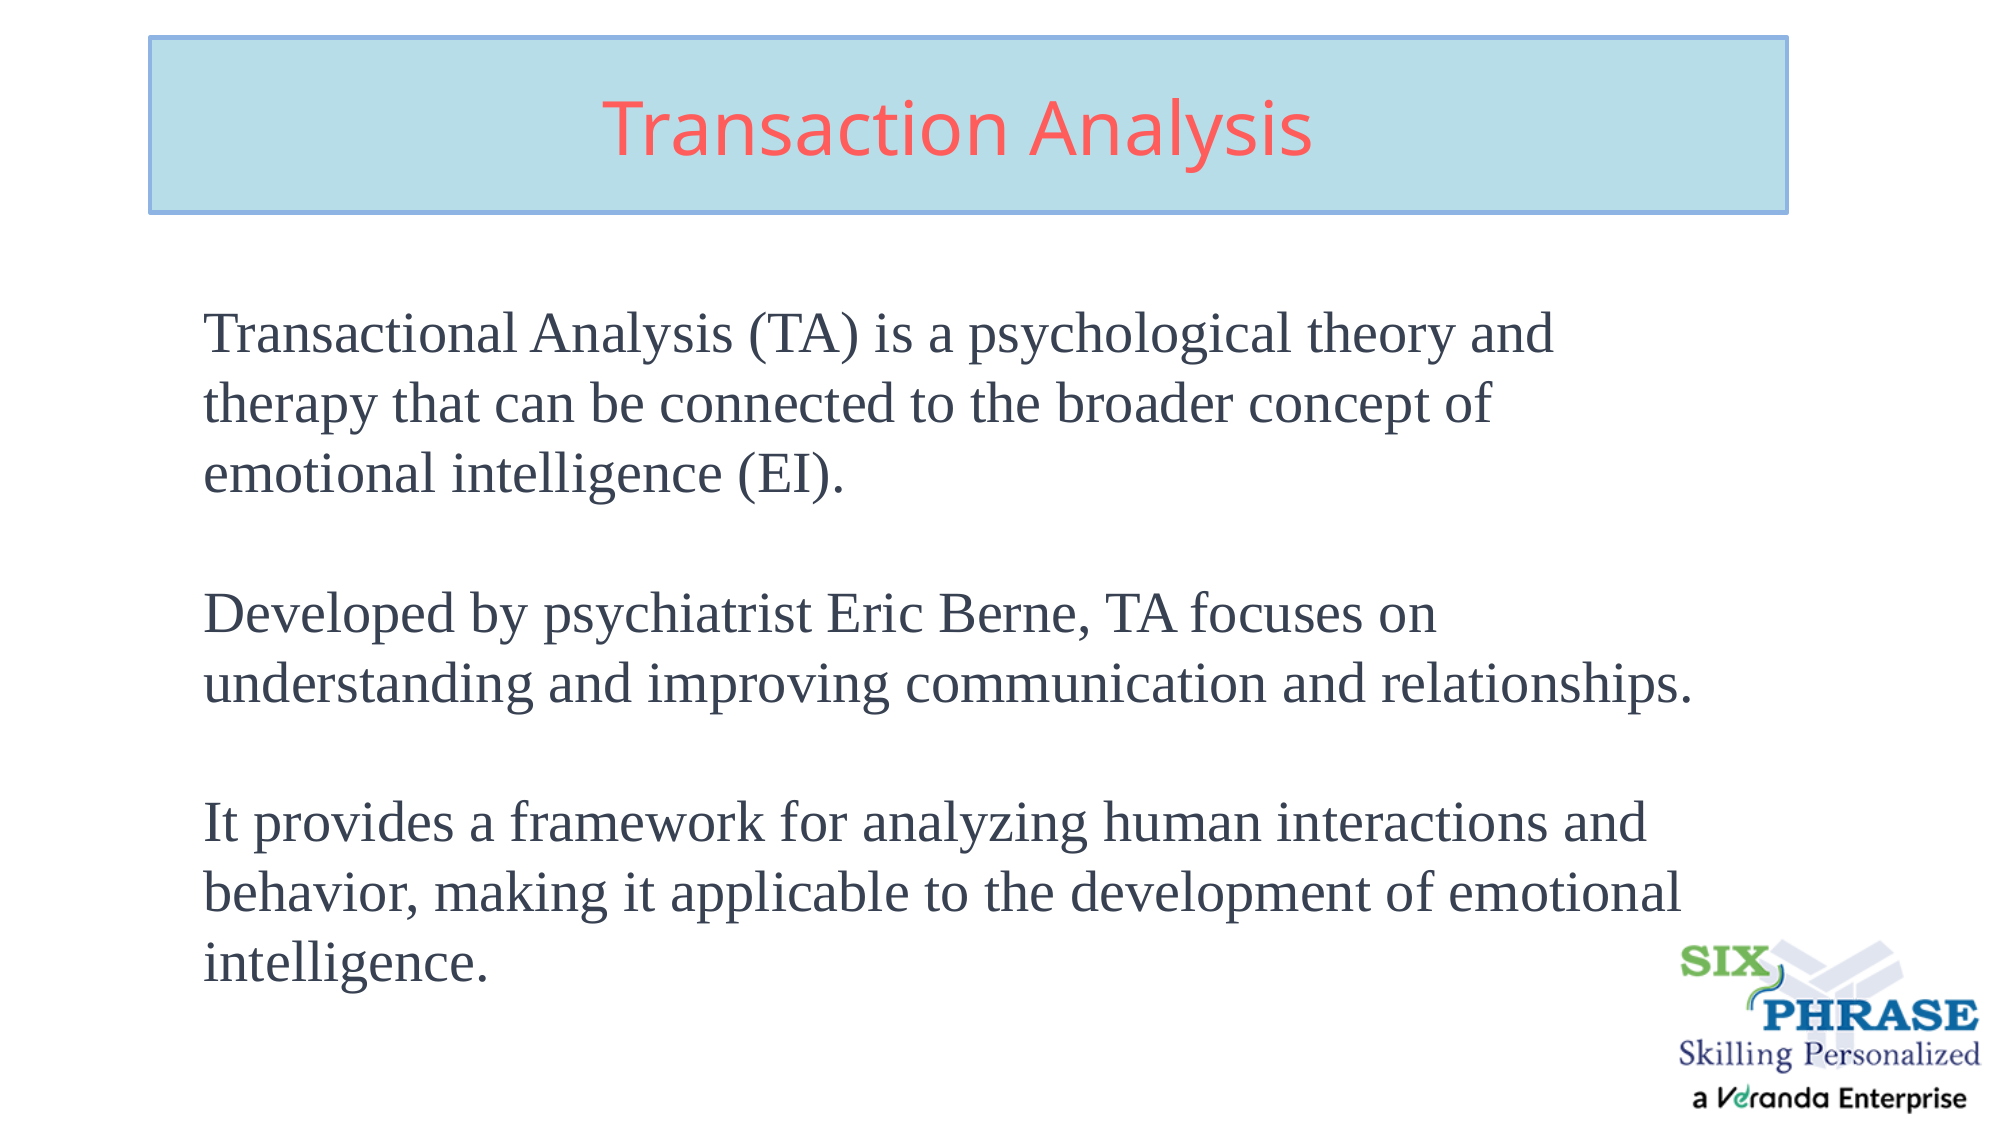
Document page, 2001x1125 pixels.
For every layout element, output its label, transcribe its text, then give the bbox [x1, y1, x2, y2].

title Transactional Analysis (TA) is a psychological theory and therapy that can be connected to the broader concept of emotional intelligence (EI). Developed by psychiatrist Eric Berne, TA focuses on understanding and improving communication and relationships. It provides a framework for analyzing human interactions and behavior, making it applicable to the development of emotional intelligence. [188, 224, 1749, 1063]
text_box Transaction Analysis [148, 35, 1789, 215]
picture [1662, 924, 2000, 1125]
